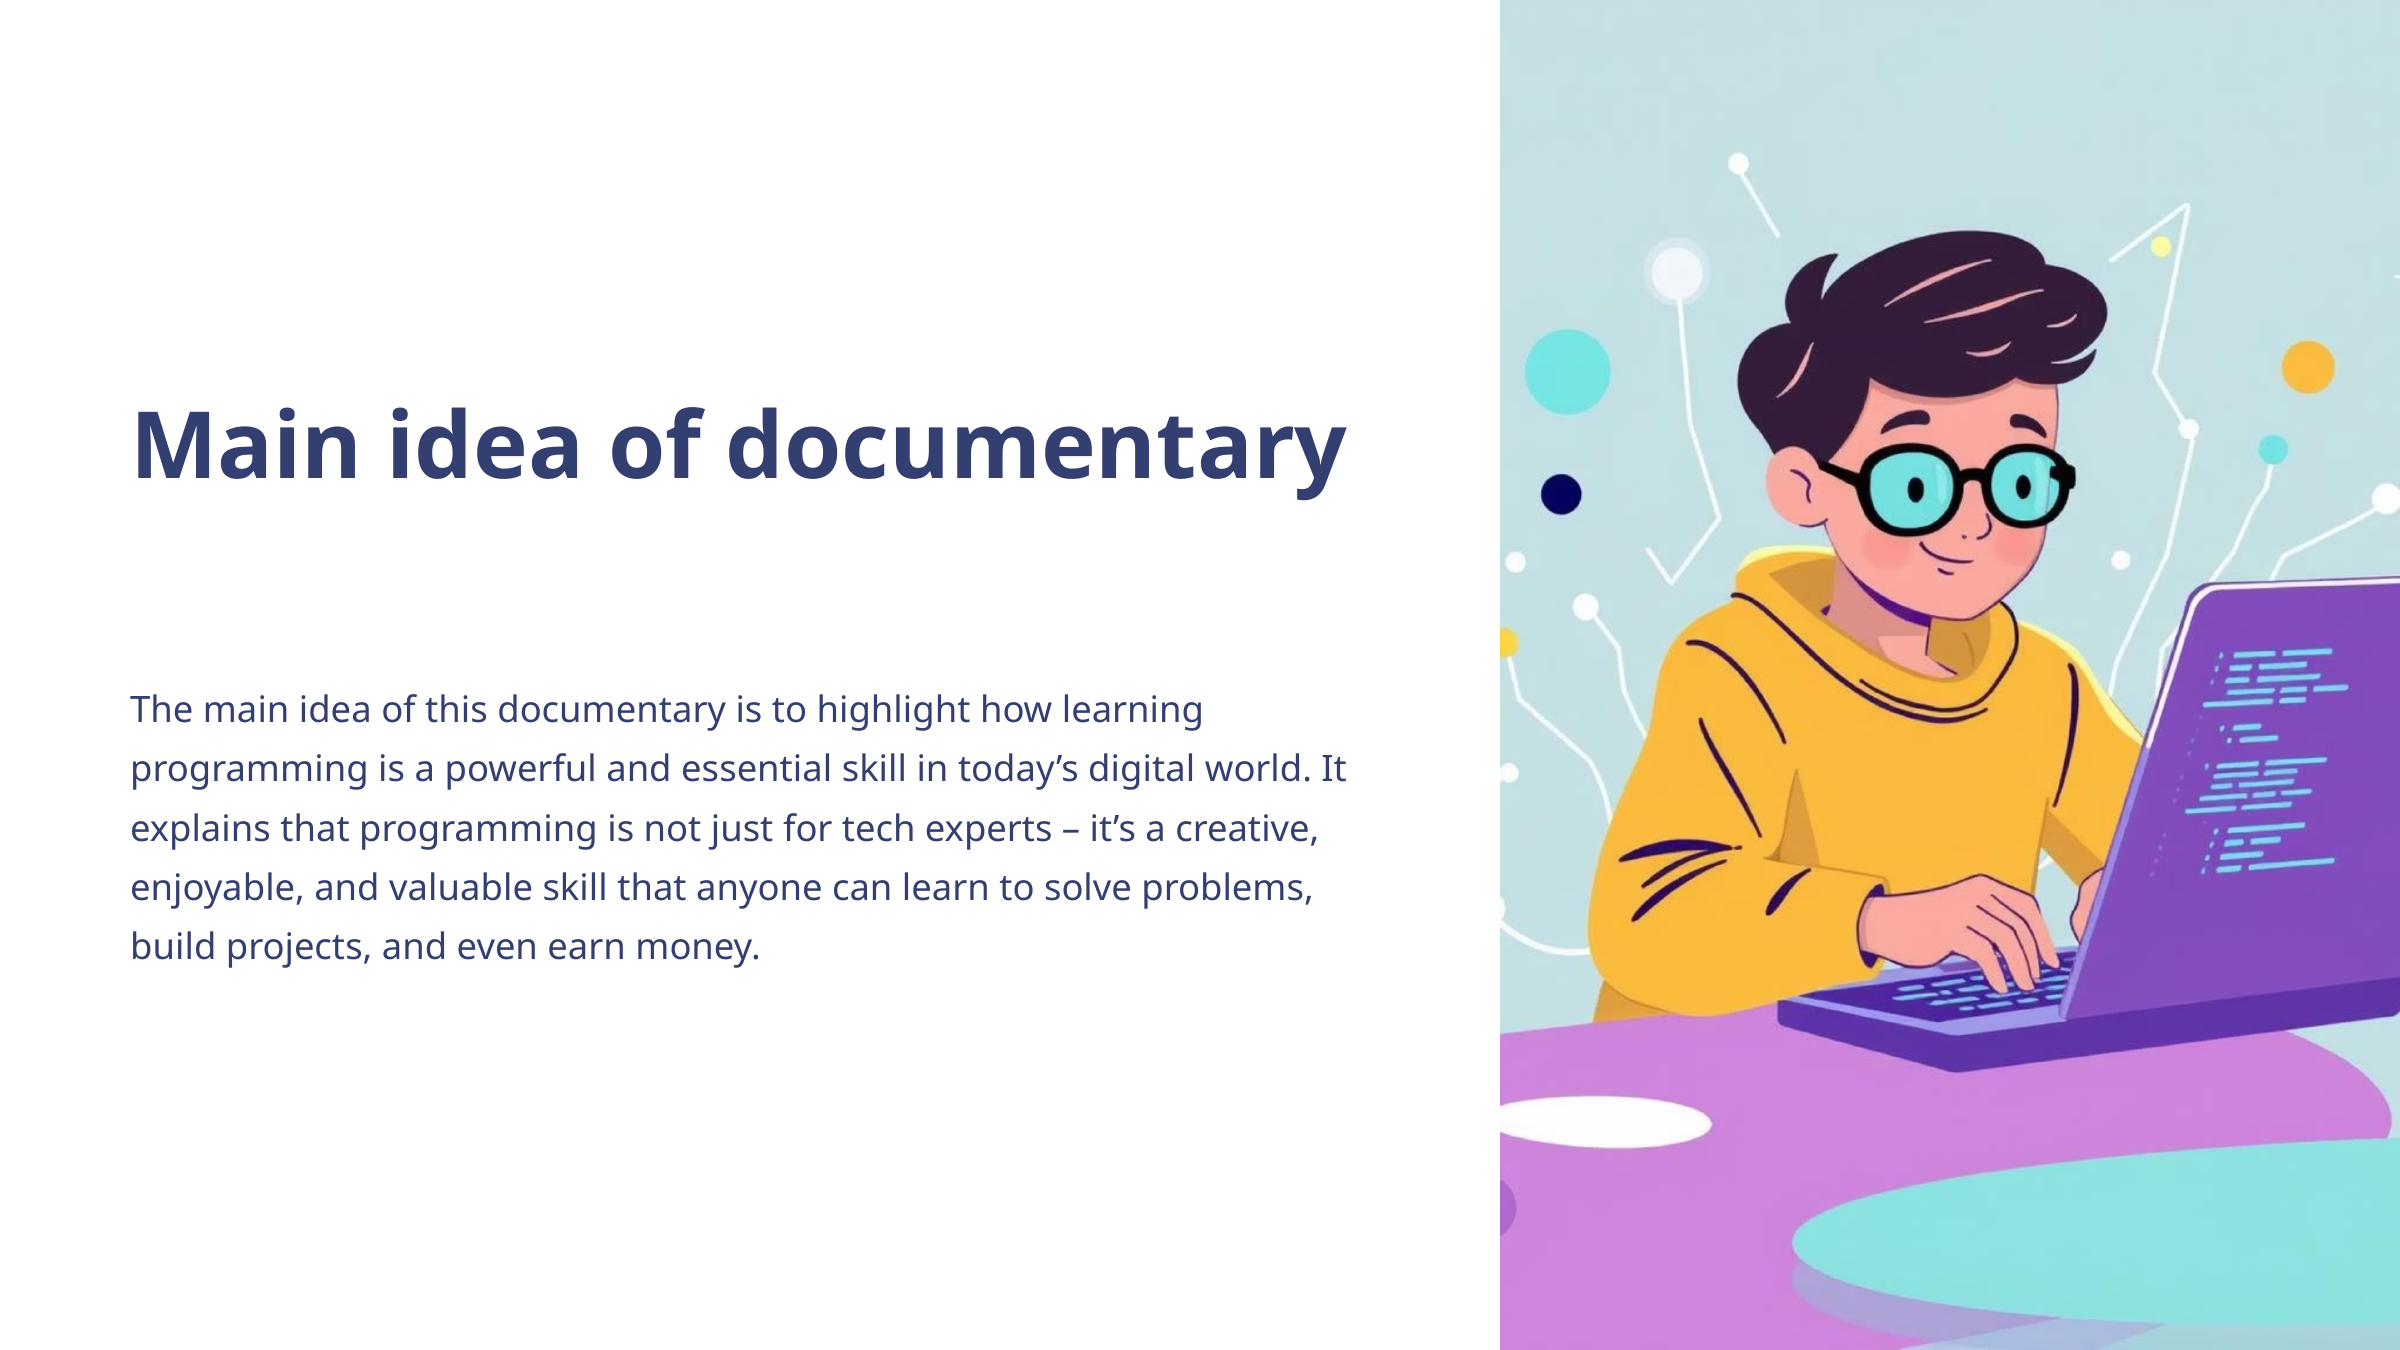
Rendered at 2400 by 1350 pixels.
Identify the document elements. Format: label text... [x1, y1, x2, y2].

text_box Main idea of documentary [130, 381, 1370, 615]
text_box The main idea of this documentary is to highlight how learning programming is a powerful and essential skill in today’s digital world. It explains that programming is not just for tech experts – it’s a creative, enjoyable, and valuable skill that anyone can learn to solve problems, build projects, and even earn money. [130, 670, 1370, 968]
picture [1499, 0, 2400, 1350]
